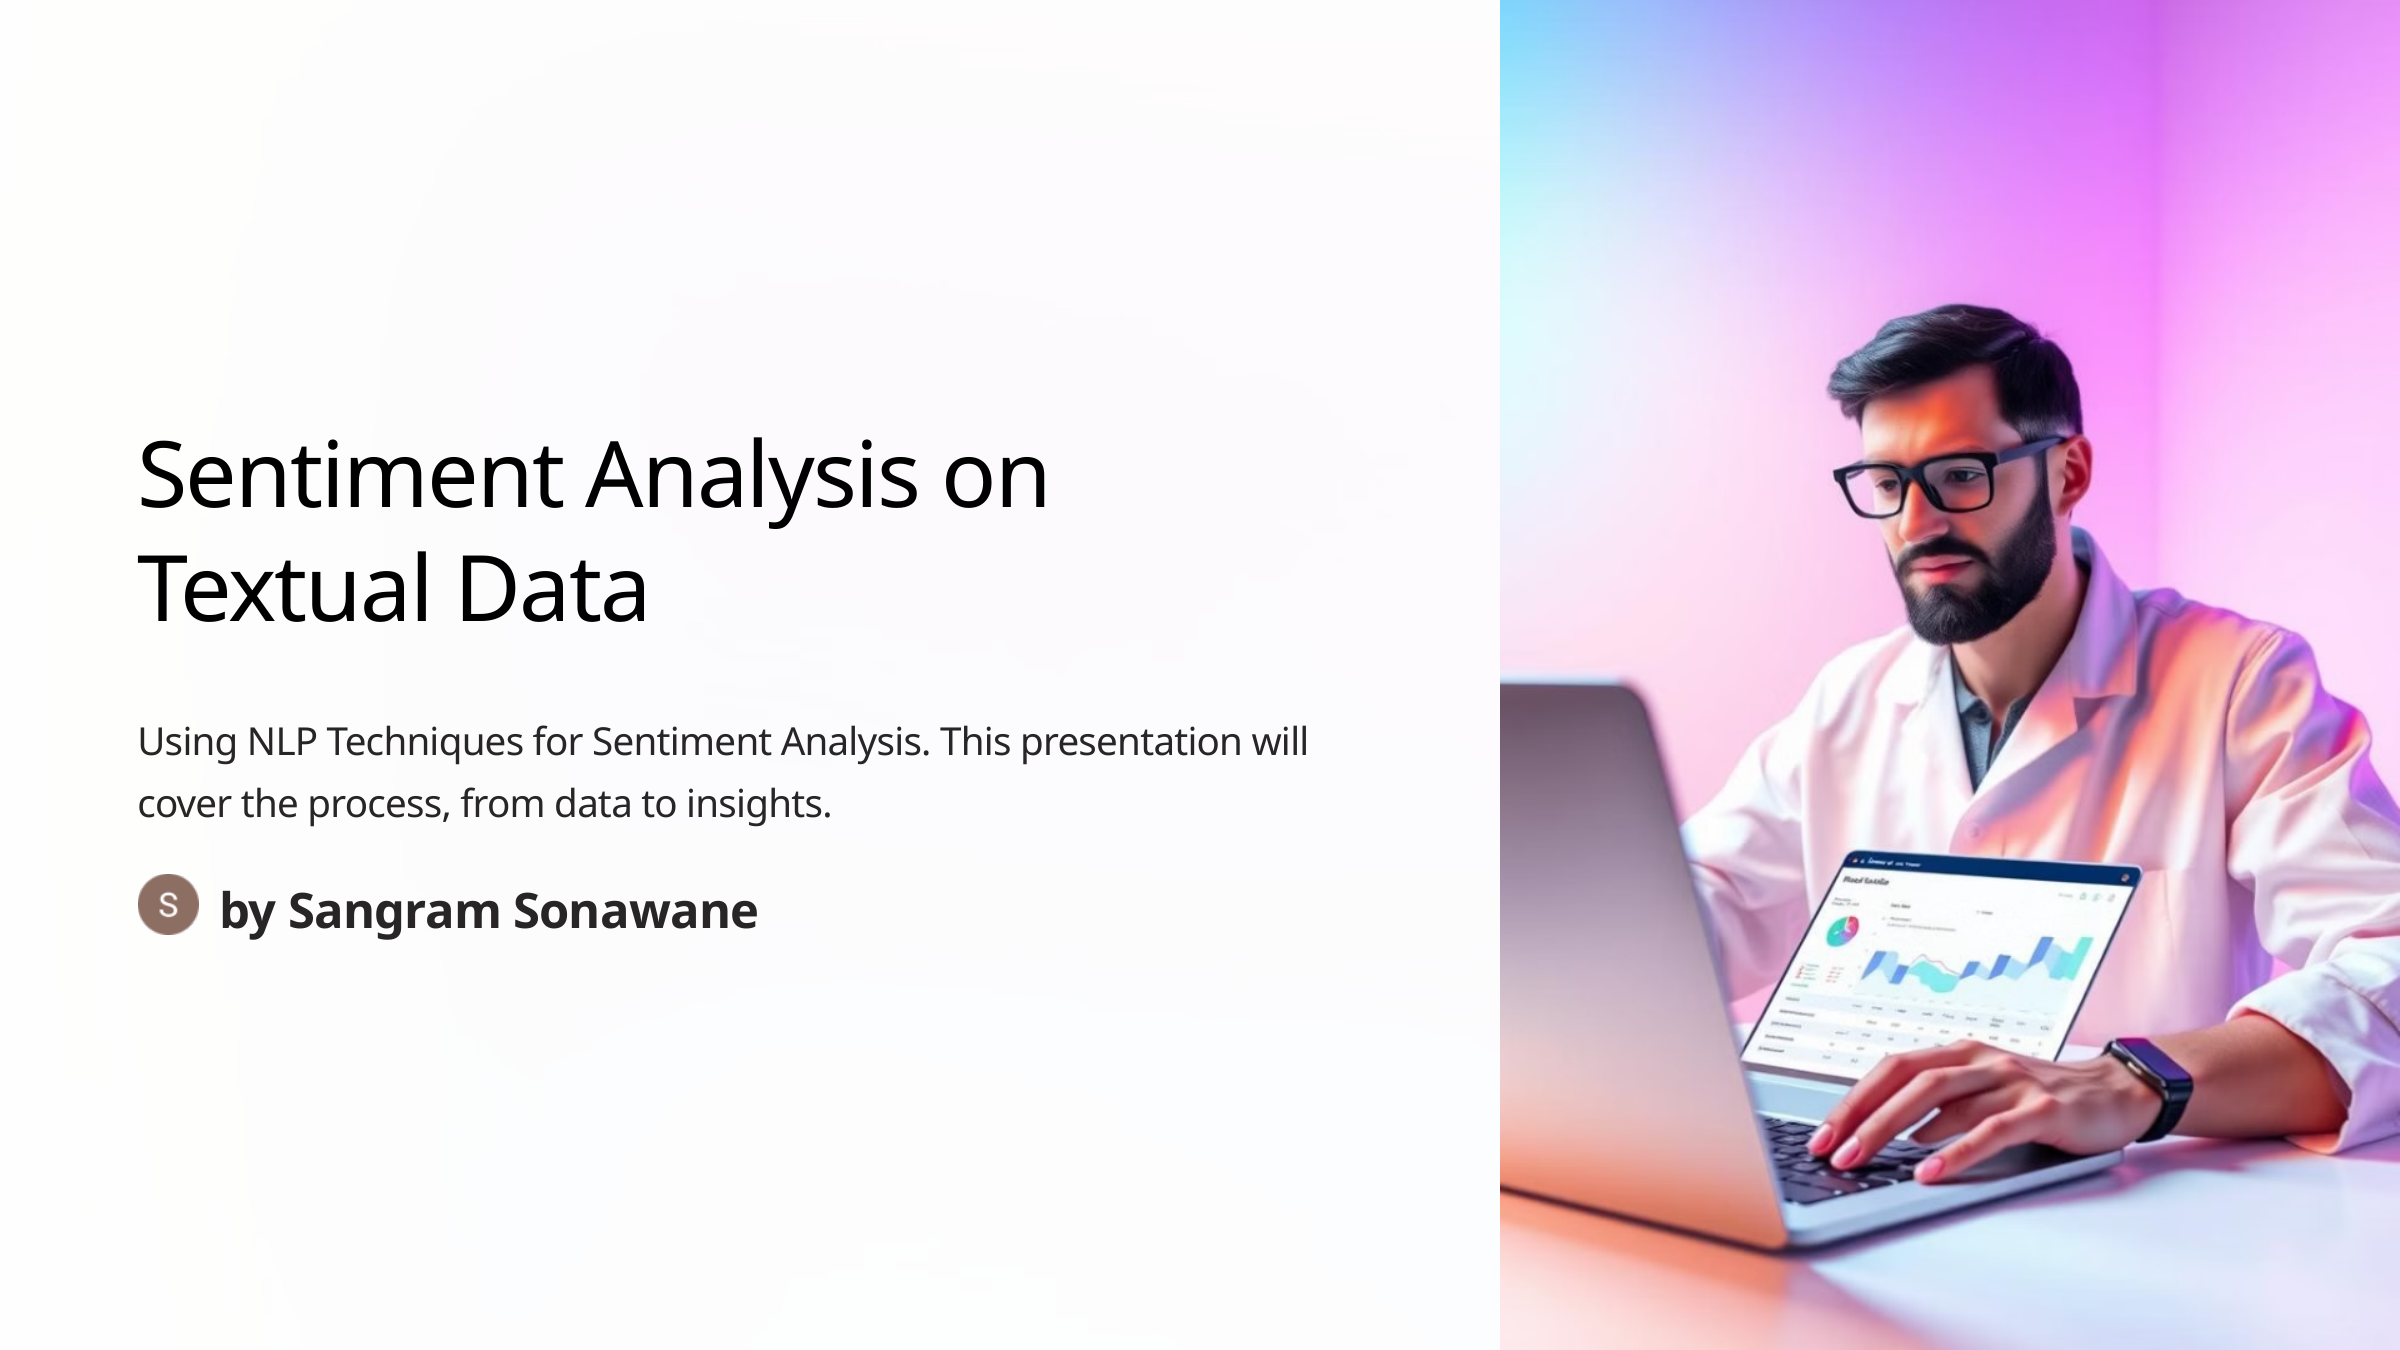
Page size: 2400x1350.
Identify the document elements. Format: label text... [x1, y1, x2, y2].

text_box Using NLP Techniques for Sentiment Analysis. This presentation will cover the process, from data to insights. [137, 700, 1363, 827]
text_box by Sangram Sonawane [219, 870, 697, 940]
picture [138, 874, 199, 935]
picture [1499, 0, 2400, 1350]
text_box Sentiment Analysis on Textual Data [137, 410, 1363, 642]
